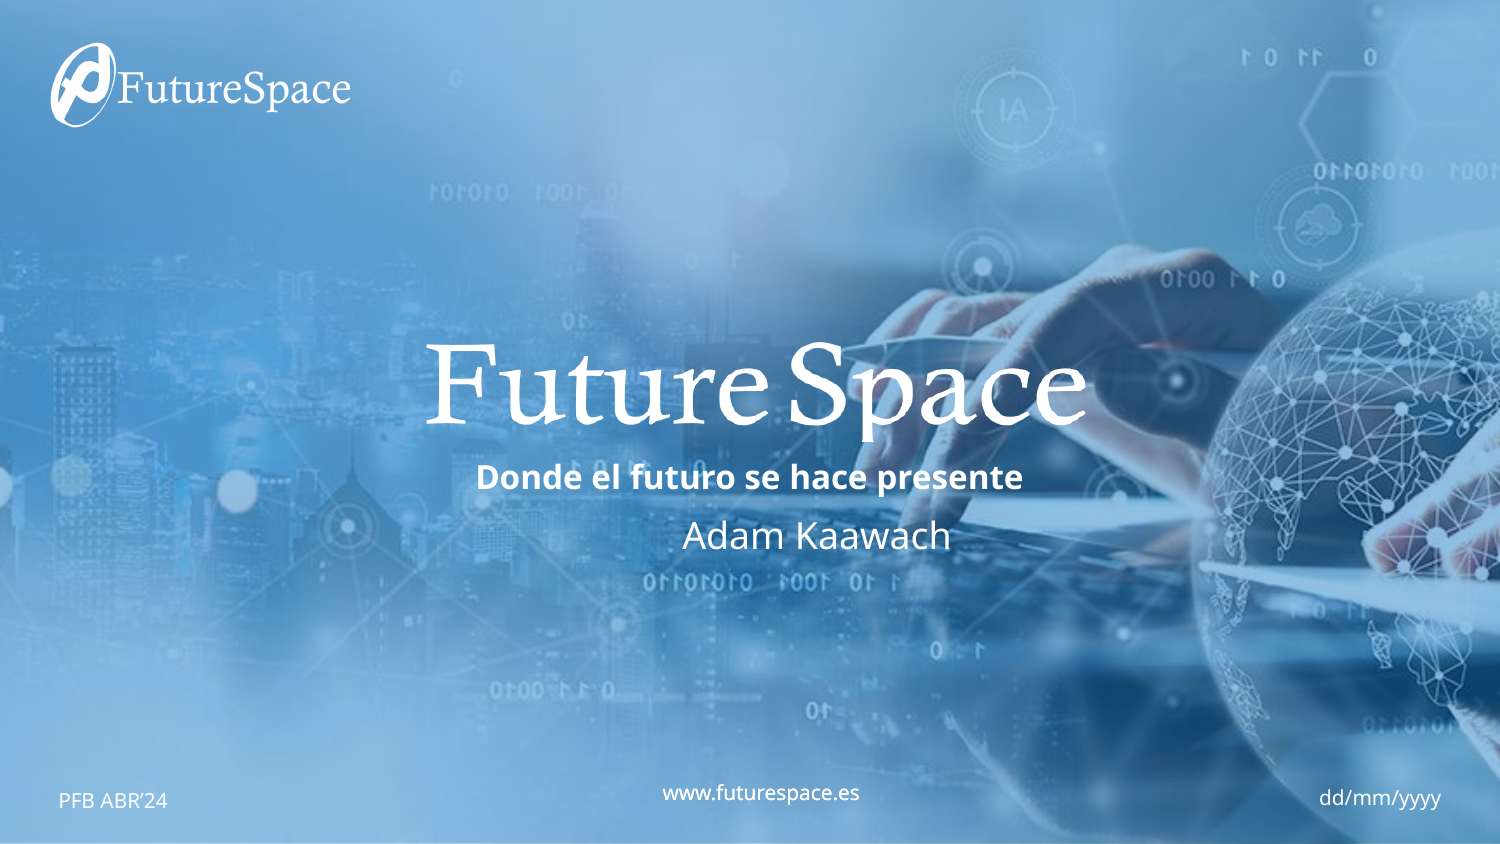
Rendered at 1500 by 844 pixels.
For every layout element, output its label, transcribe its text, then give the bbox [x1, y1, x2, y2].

text_box PFB ABR’24 [43, 769, 430, 827]
picture [0, 0, 1500, 844]
text_box dd/mm/yyyy [1013, 769, 1457, 825]
text_box Adam Kaawach [667, 504, 1418, 565]
